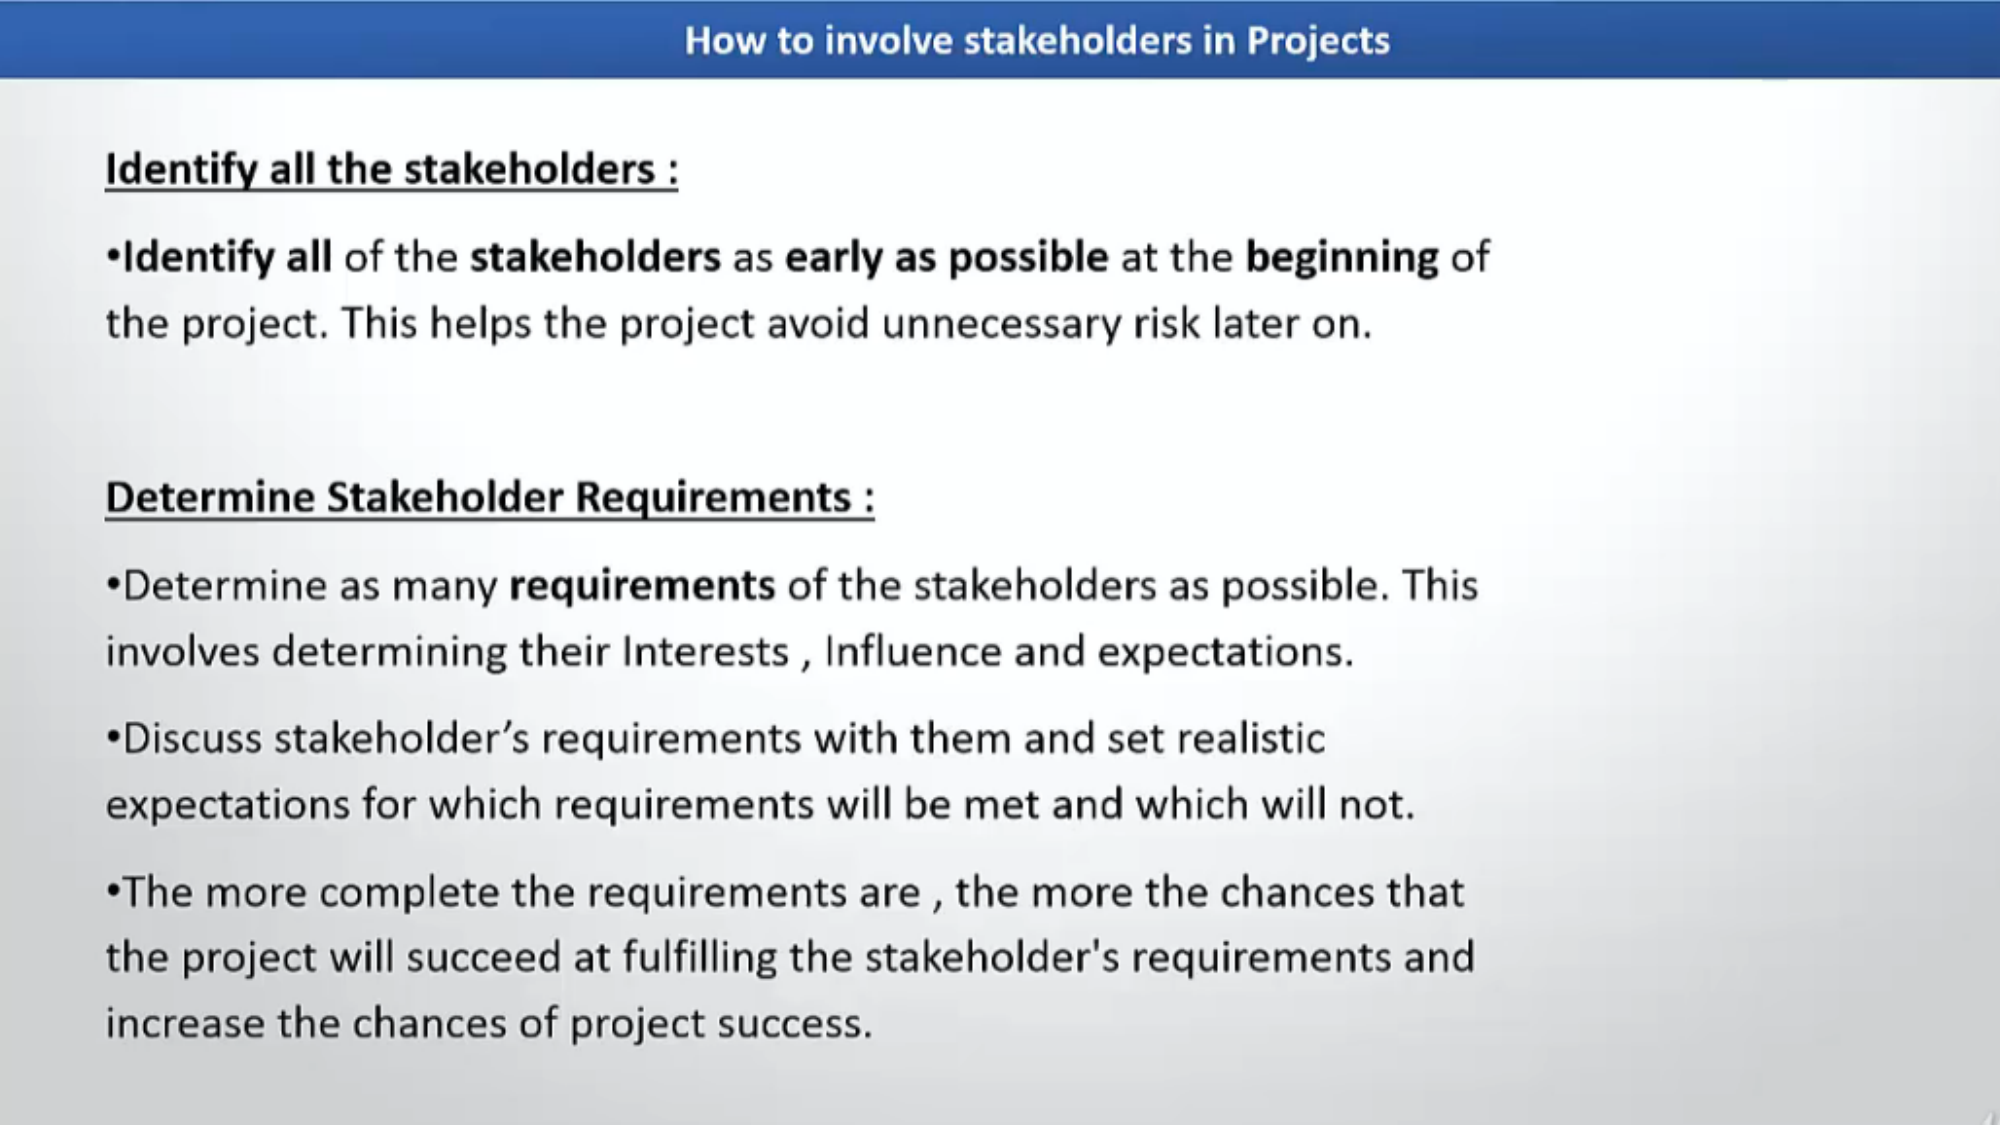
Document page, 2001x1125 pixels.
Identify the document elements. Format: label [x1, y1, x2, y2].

list [0, 0, 2000, 1125]
